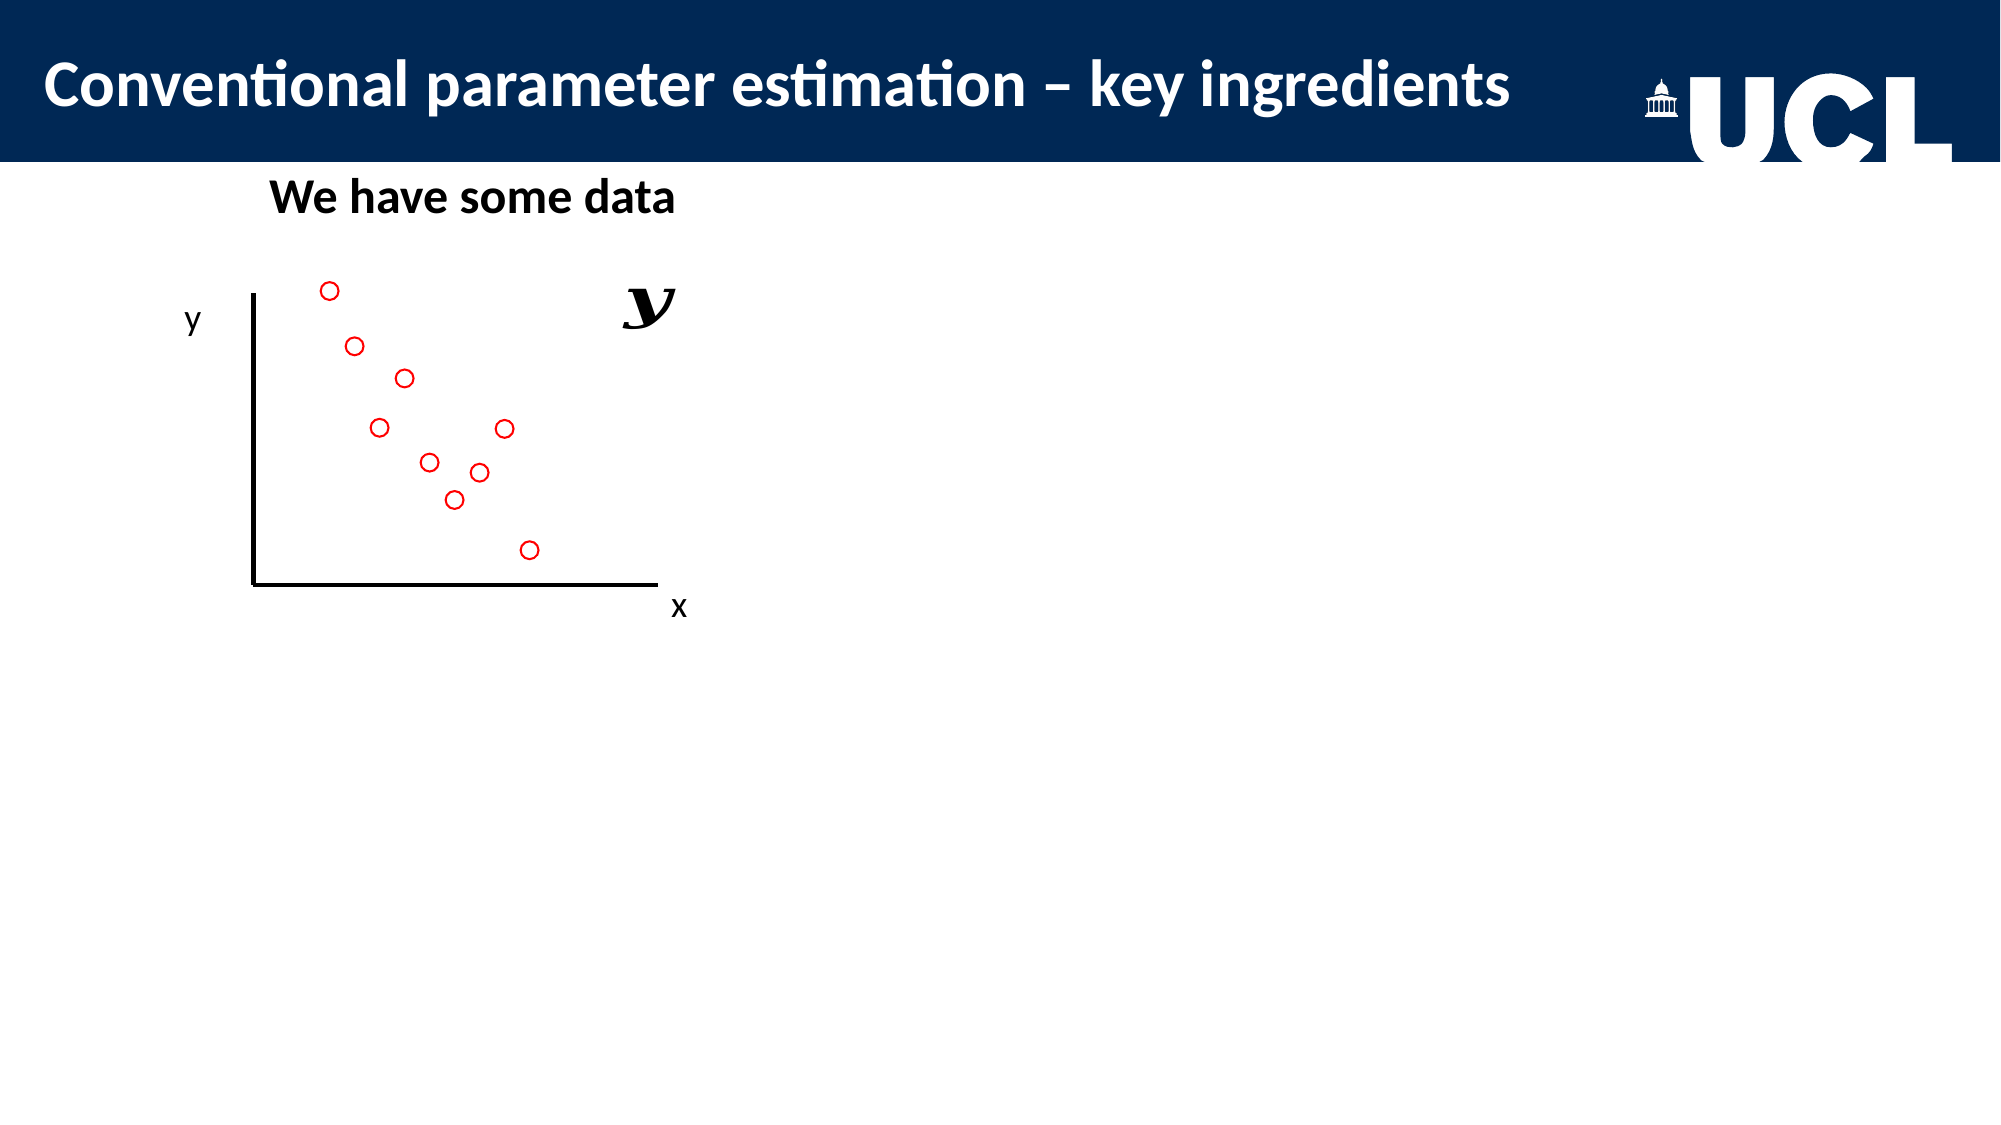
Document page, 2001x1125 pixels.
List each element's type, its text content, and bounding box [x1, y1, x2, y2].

text_box Conventional parameter estimation – key ingredients [30, 32, 1948, 128]
text_box [444, 489, 465, 511]
text_box [344, 336, 365, 357]
text_box [469, 462, 490, 483]
text_box We have some data [205, 156, 740, 231]
text_box y [169, 285, 246, 346]
text_box [494, 418, 515, 439]
text_box x [656, 572, 733, 633]
text_box [419, 452, 440, 473]
text_box [519, 540, 540, 561]
text_box [369, 417, 390, 438]
text_box [394, 368, 415, 389]
text_box [319, 281, 340, 302]
